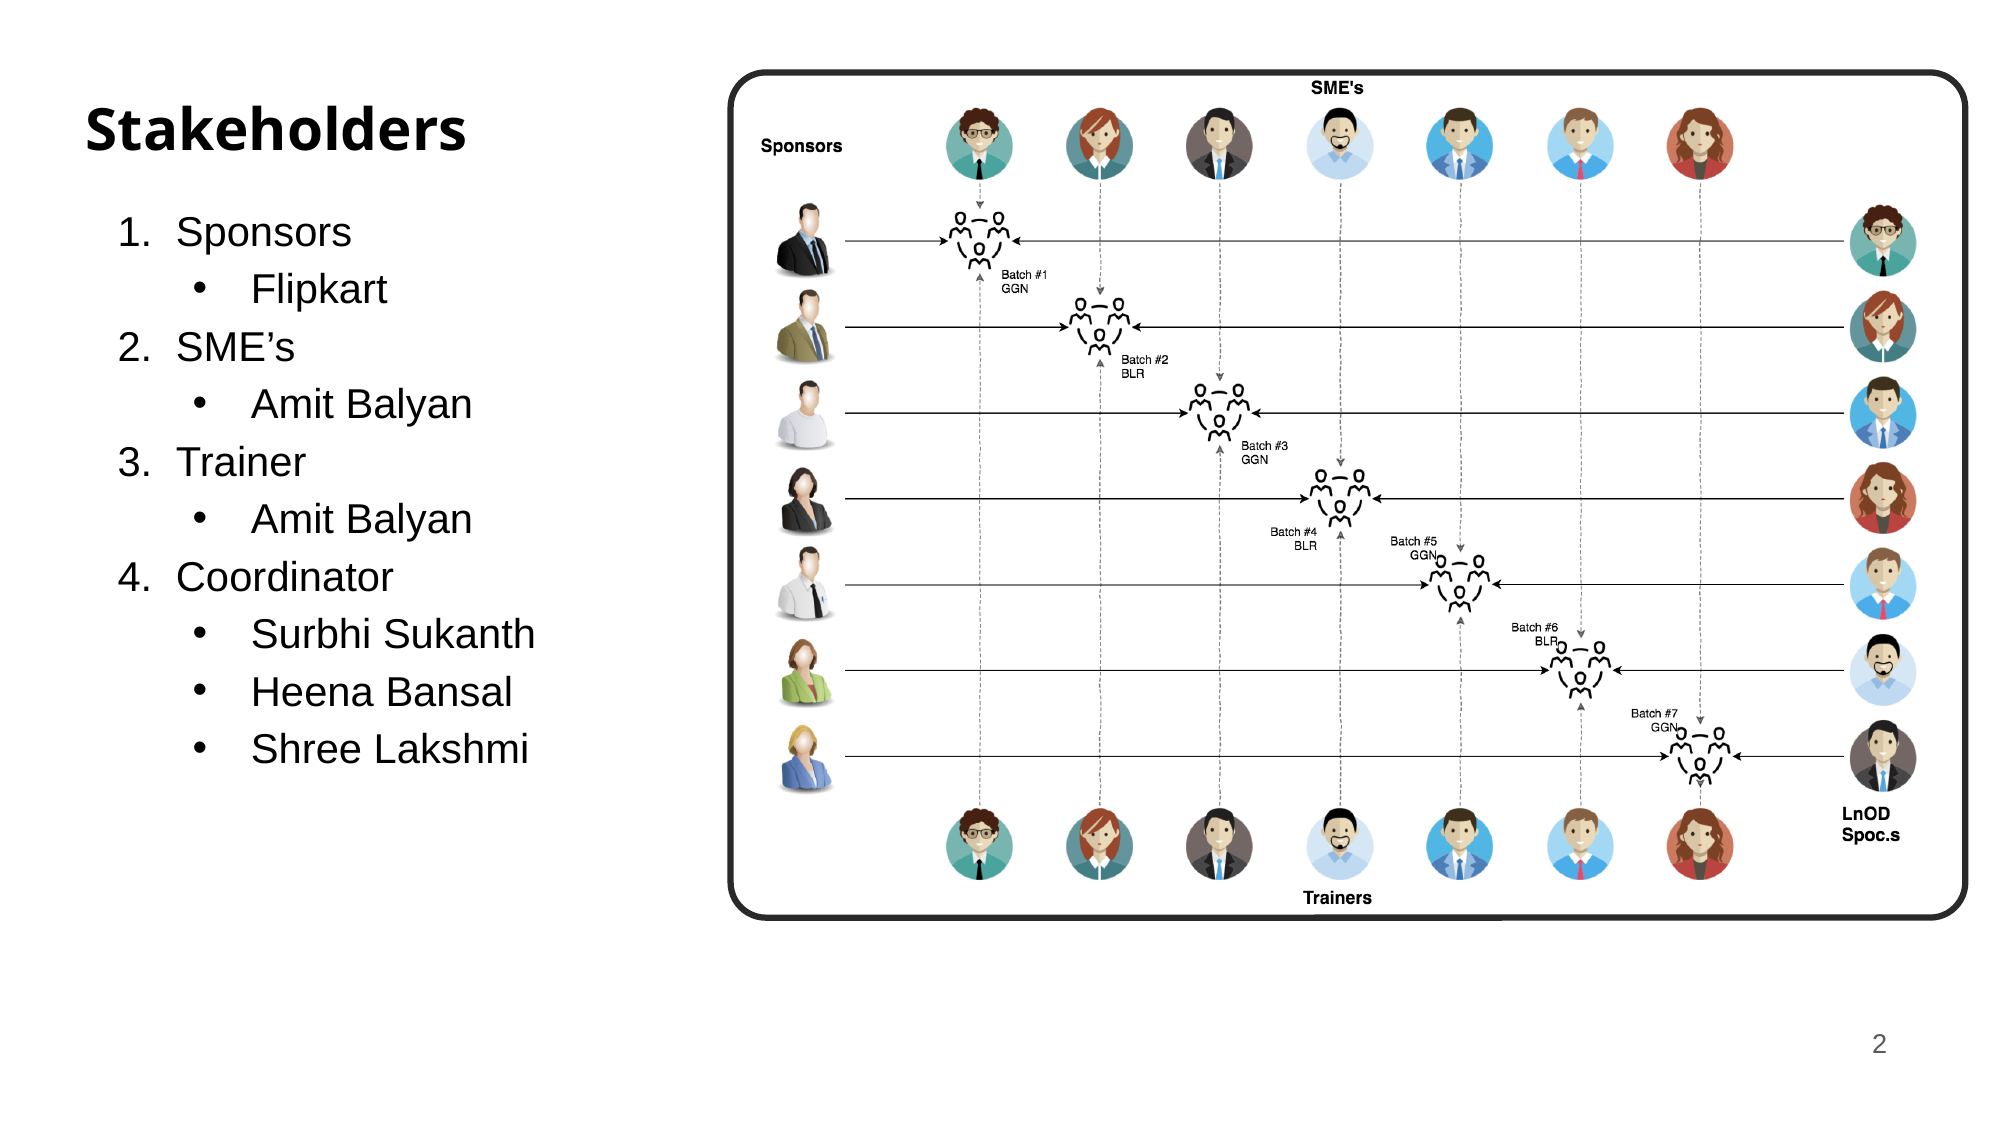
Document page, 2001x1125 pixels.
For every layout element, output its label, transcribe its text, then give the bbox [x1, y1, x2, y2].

picture [730, 72, 1966, 918]
slide_number ‹#› [1841, 1035, 1887, 1051]
title Stakeholders [85, 72, 644, 189]
text_box Sponsors Flipkart SME’s Amit Balyan Trainer Amit Balyan Coordinator Surbhi Sukanth Heena Bansal Shree Lakshmi [85, 189, 654, 832]
